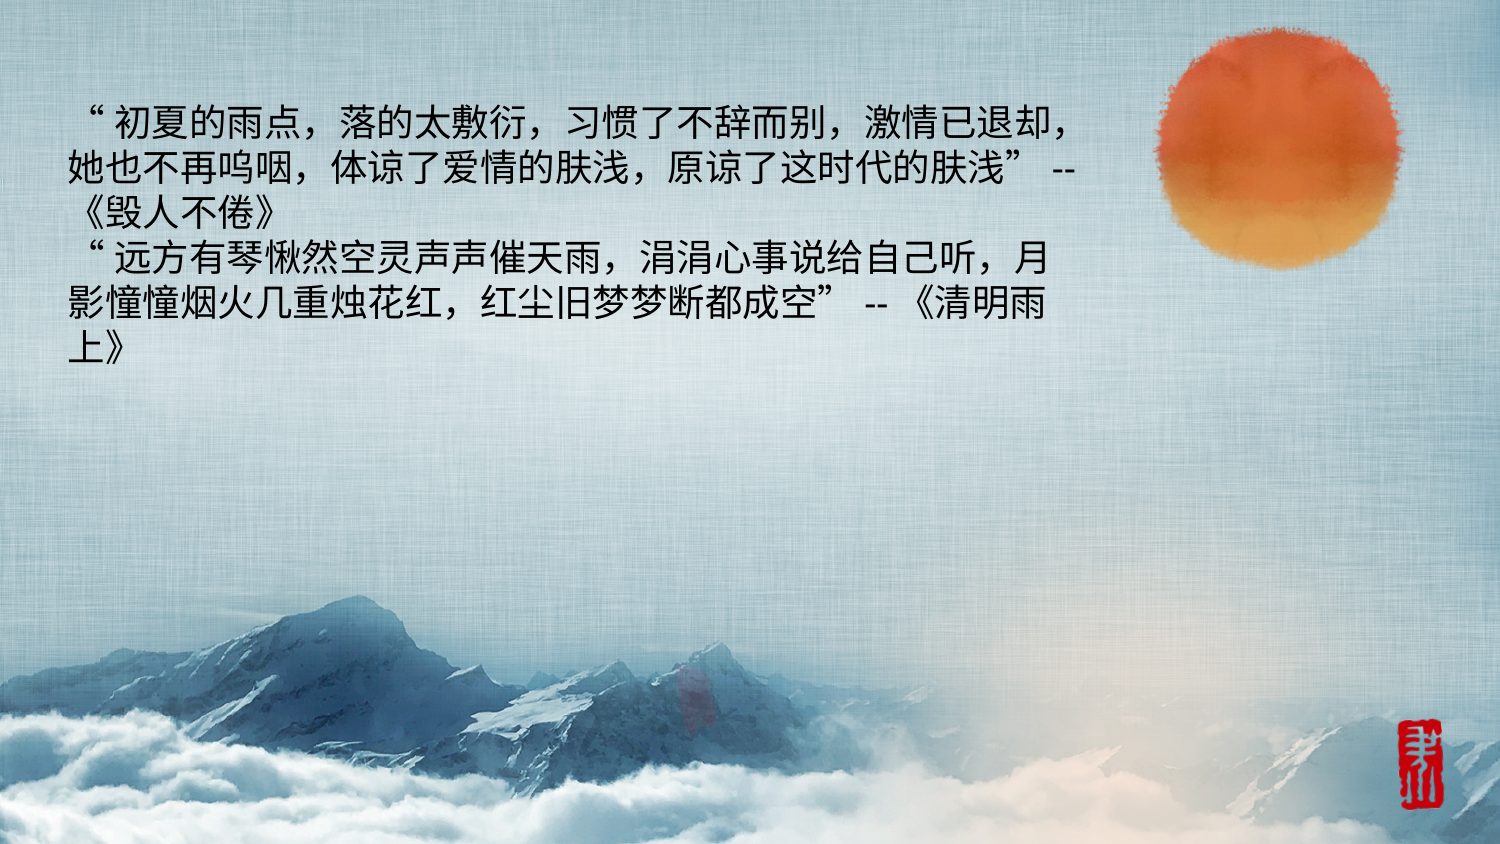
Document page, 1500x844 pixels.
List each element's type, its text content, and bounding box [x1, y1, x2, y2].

text_box “初夏的雨点，落的太敷衍，习惯了不辞而别，激情已退却，她也不再呜咽，体谅了爱情的肤浅，原谅了这时代的肤浅”--《毁人不倦》 “远方有琴愀然空灵声声催天雨，涓涓心事说给自己听，月影憧憧烟火几重烛花红，红尘旧梦梦断都成空”--《清明雨上》 [53, 91, 1093, 376]
picture [0, 0, 1500, 844]
